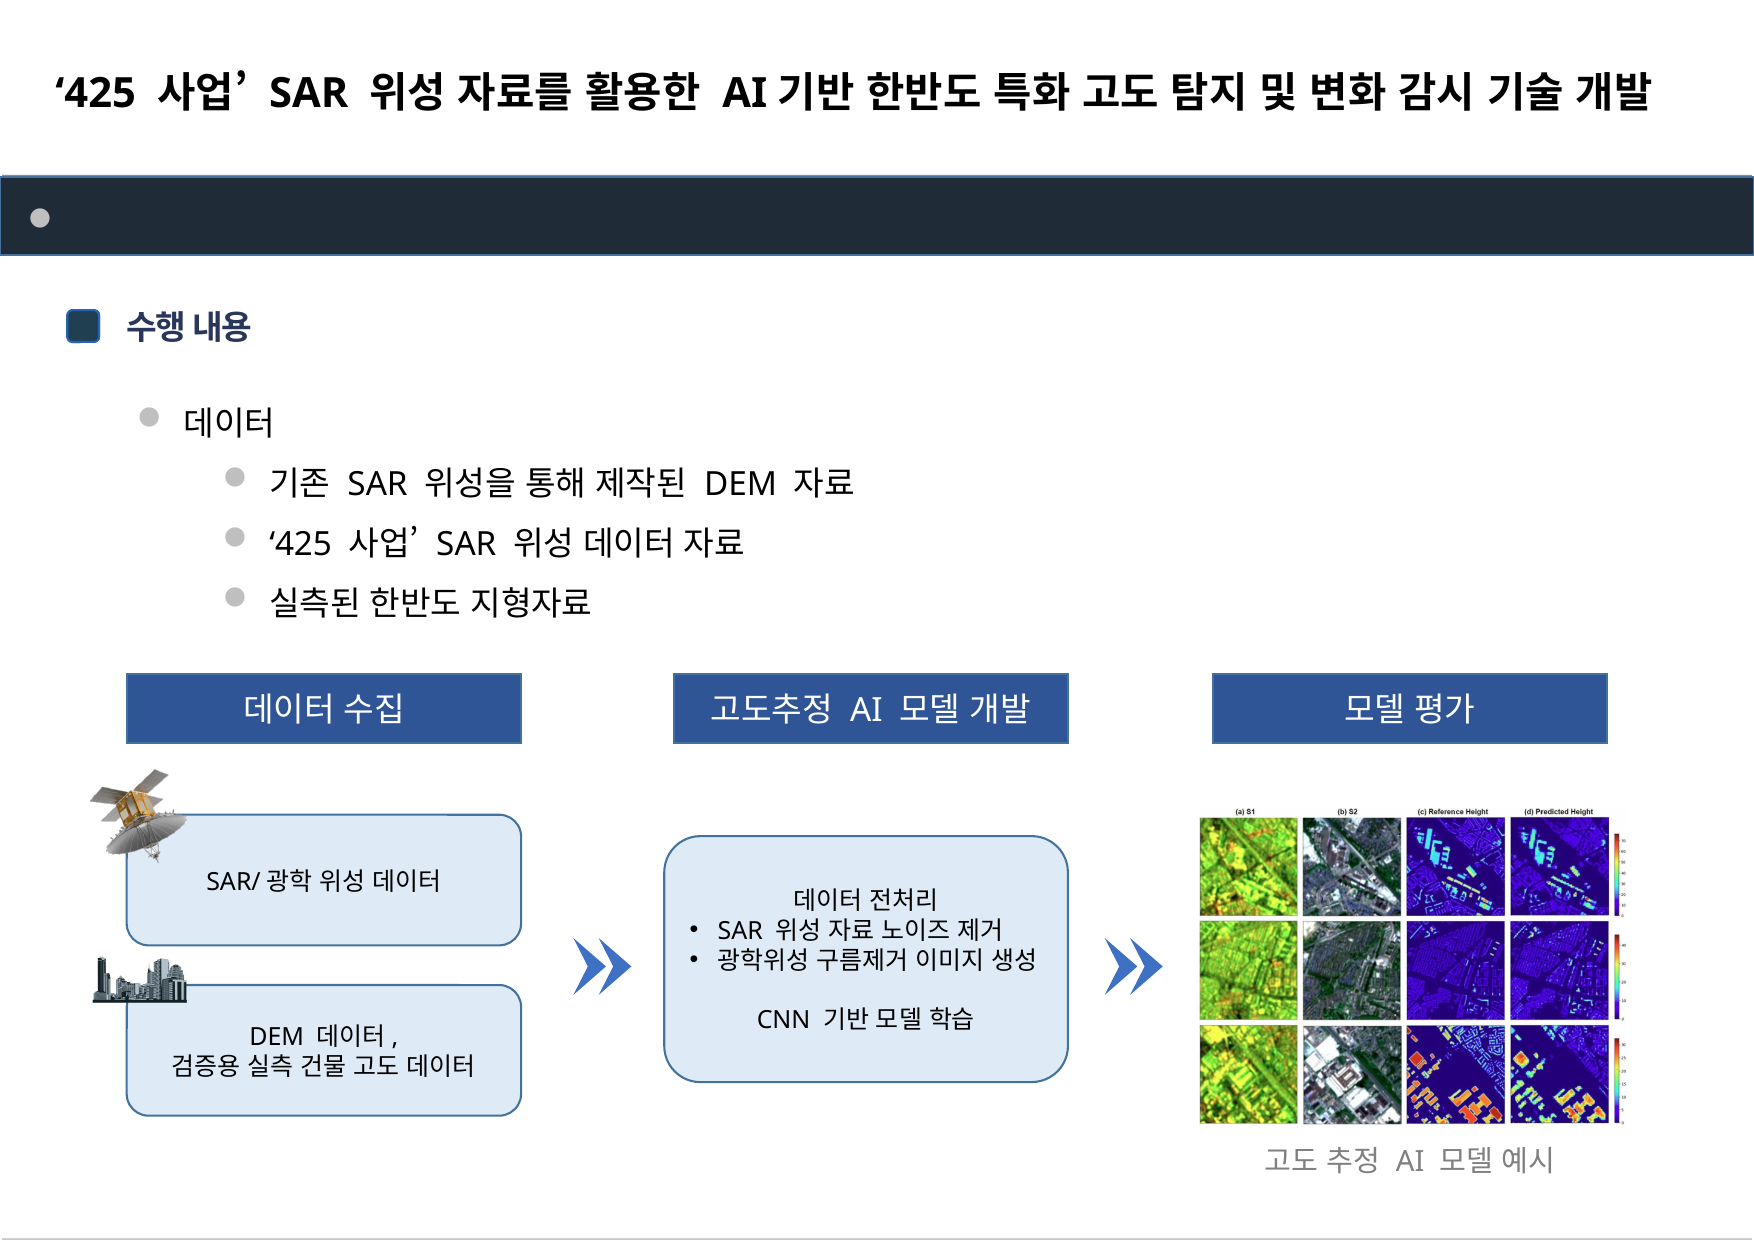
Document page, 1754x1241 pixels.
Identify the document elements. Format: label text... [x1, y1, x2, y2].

picture [2, 0, 1752, 176]
text_box 수행 내용 [111, 299, 268, 354]
text_box 모델 평가 [1212, 673, 1608, 744]
text_box [66, 309, 101, 344]
text_box 고도 추정 AI 모델 예시 [1151, 1117, 1669, 1185]
text_box 데이터 전처리 SAR 위성 자료 노이즈 제거 광학위성 구름제거 이미지 생성 CNN 기반 모델 학습 [663, 835, 1069, 1084]
text_box 데이터 수집 [126, 673, 522, 744]
text_box [1104, 938, 1138, 995]
text_box [573, 938, 606, 995]
text_box DEM 데이터, 검증용 실측 건물 고도 데이터 [125, 983, 523, 1117]
text_box ‘425 사업’ SAR 위성 자료를 활용한 AI기반 한반도 특화 고도 탐지 및 변화 감시 기술 개발 [40, 58, 1754, 124]
text_box [598, 938, 632, 995]
text_box SAR/광학 위성 데이터 [125, 813, 523, 947]
text_box 고도추정 AI 모델 개발 [673, 673, 1069, 744]
picture [2, 256, 1752, 1240]
text_box 데이터 기존 SAR 위성을 통해 제작된 DEM 자료 ‘425 사업’ SAR 위성 데이터 자료 실측된 한반도 지형자료 [122, 374, 1627, 630]
text_box [제 2 세부] 한반도의 특성을 고려한 AI 기반 고도 추정 기술 개발 및 DEM 최신화 [12, 175, 1397, 250]
text_box [0, 176, 1754, 256]
text_box [1130, 938, 1163, 995]
